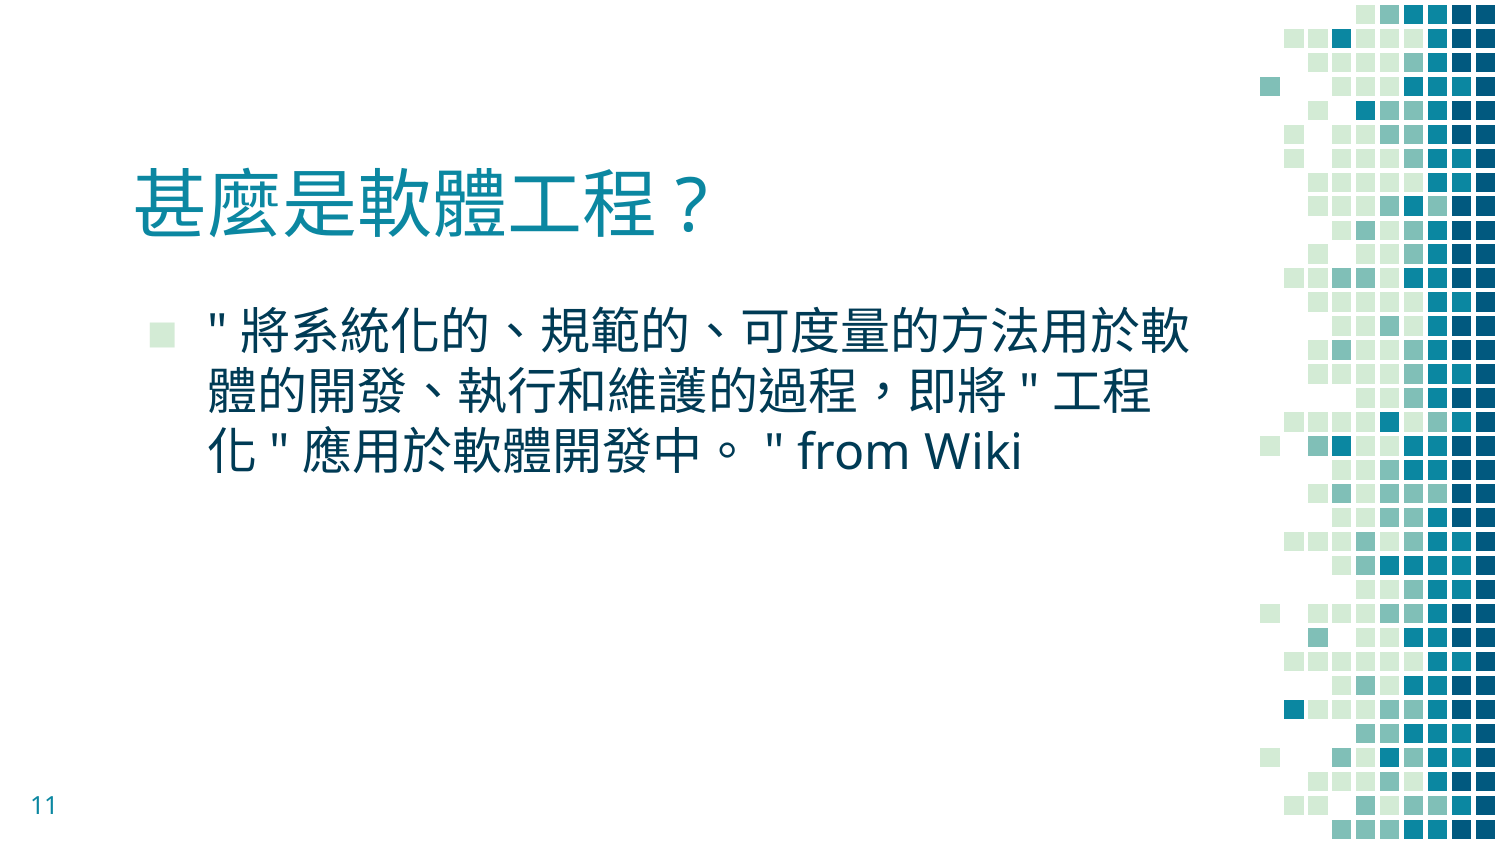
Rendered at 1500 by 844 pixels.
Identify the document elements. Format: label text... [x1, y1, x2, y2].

title 甚麼是軟體工程? [117, 121, 1227, 262]
list "將系統化的、規範的、可度量的方法用於軟體的開發、執行和維護的過程，即將"工程化"應用於軟體開發中。" from Wiki [117, 284, 1227, 774]
slide_number 11 [15, 774, 105, 839]
